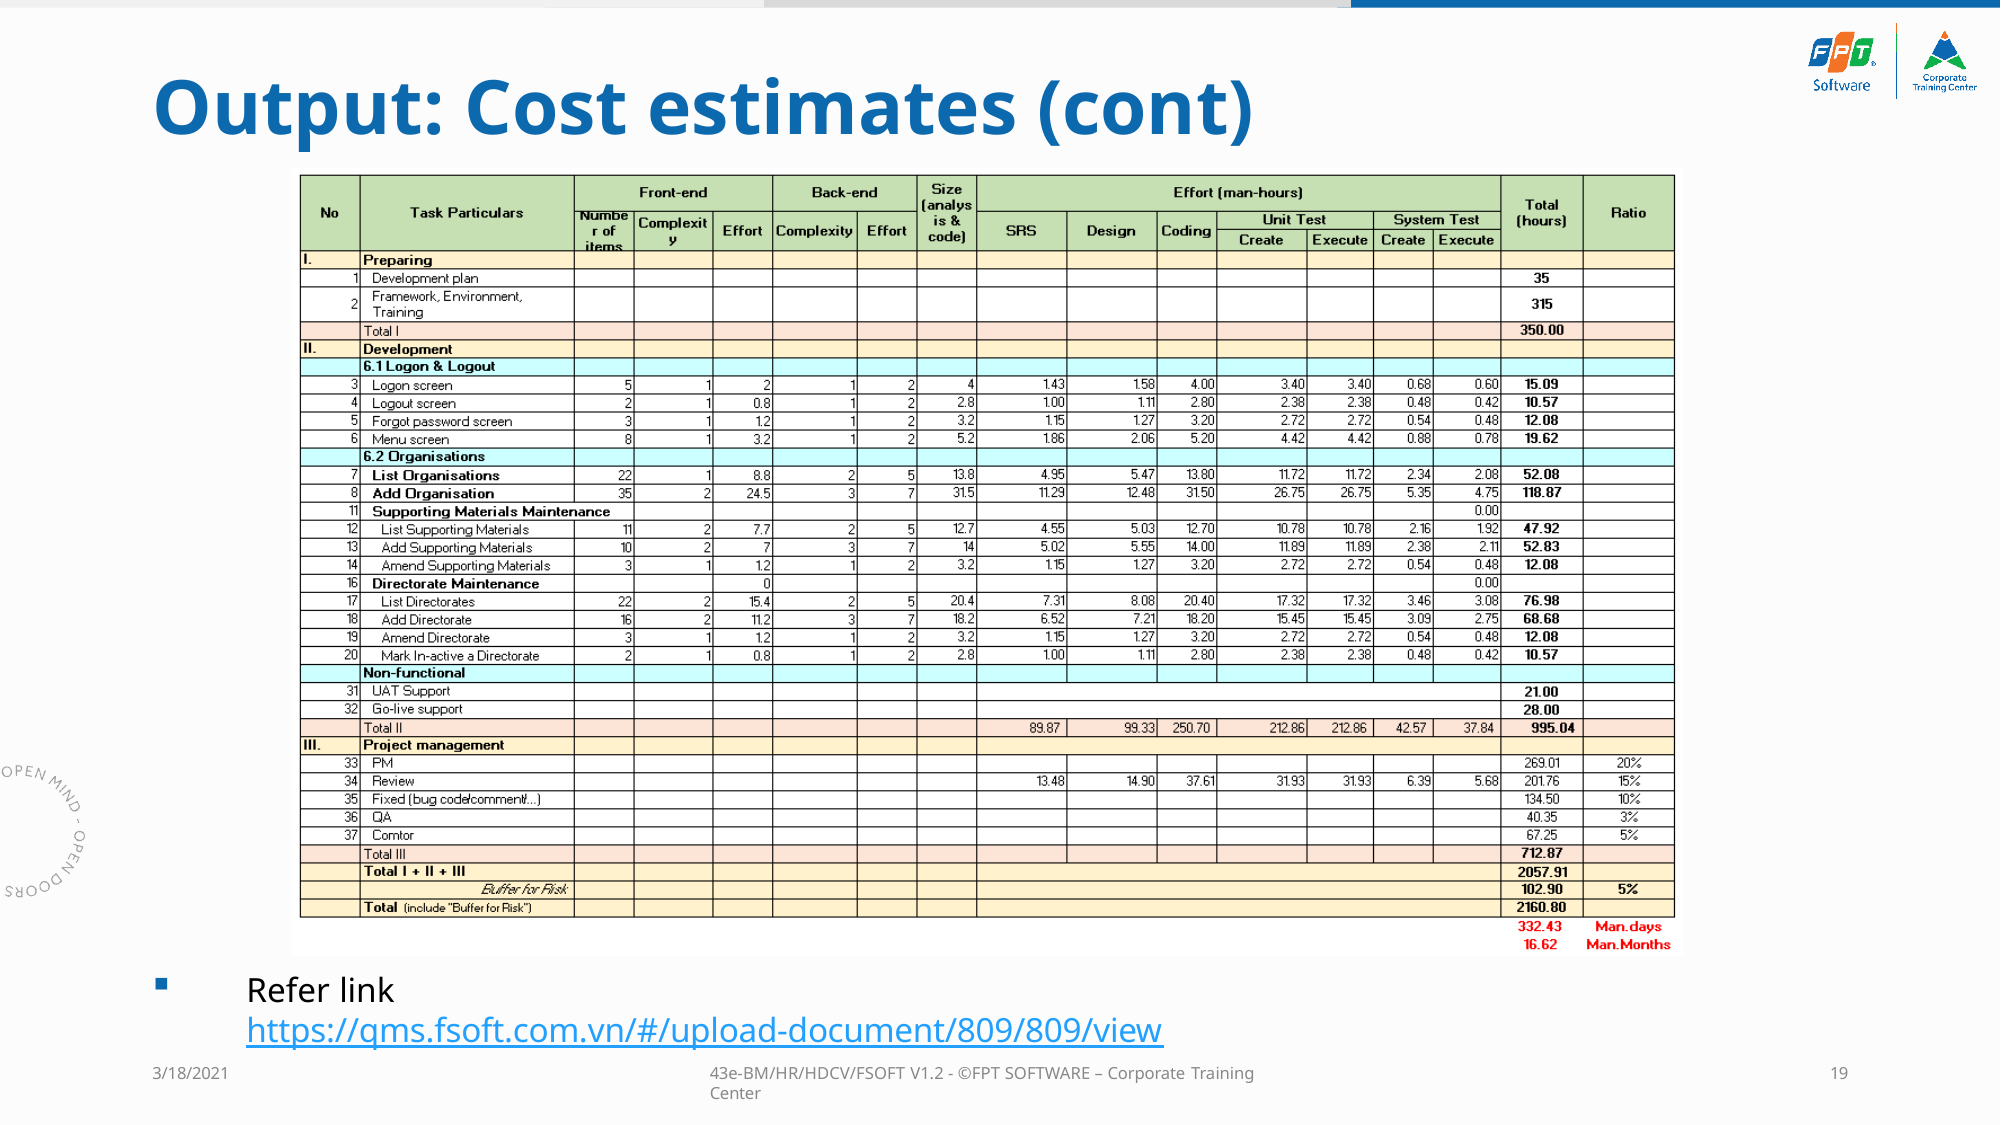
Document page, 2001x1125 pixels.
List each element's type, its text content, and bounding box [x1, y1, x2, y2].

slide_number 19 [1823, 1059, 1857, 1125]
footer 3/18/2021 [150, 1059, 231, 1125]
picture [1808, 23, 1977, 99]
picture [292, 168, 1684, 957]
title Output: Cost estimates (cont) [150, 57, 1727, 248]
picture [0, 740, 110, 917]
slide_number 43e-BM/HR/HDCV/FSOFT V1.2 - ©FPT SOFTWARE – Corporate Training Center [707, 1059, 1294, 1125]
text_box Refer link https://qms.fsoft.com.vn/#/upload-document/809/809/view [150, 967, 1276, 1055]
